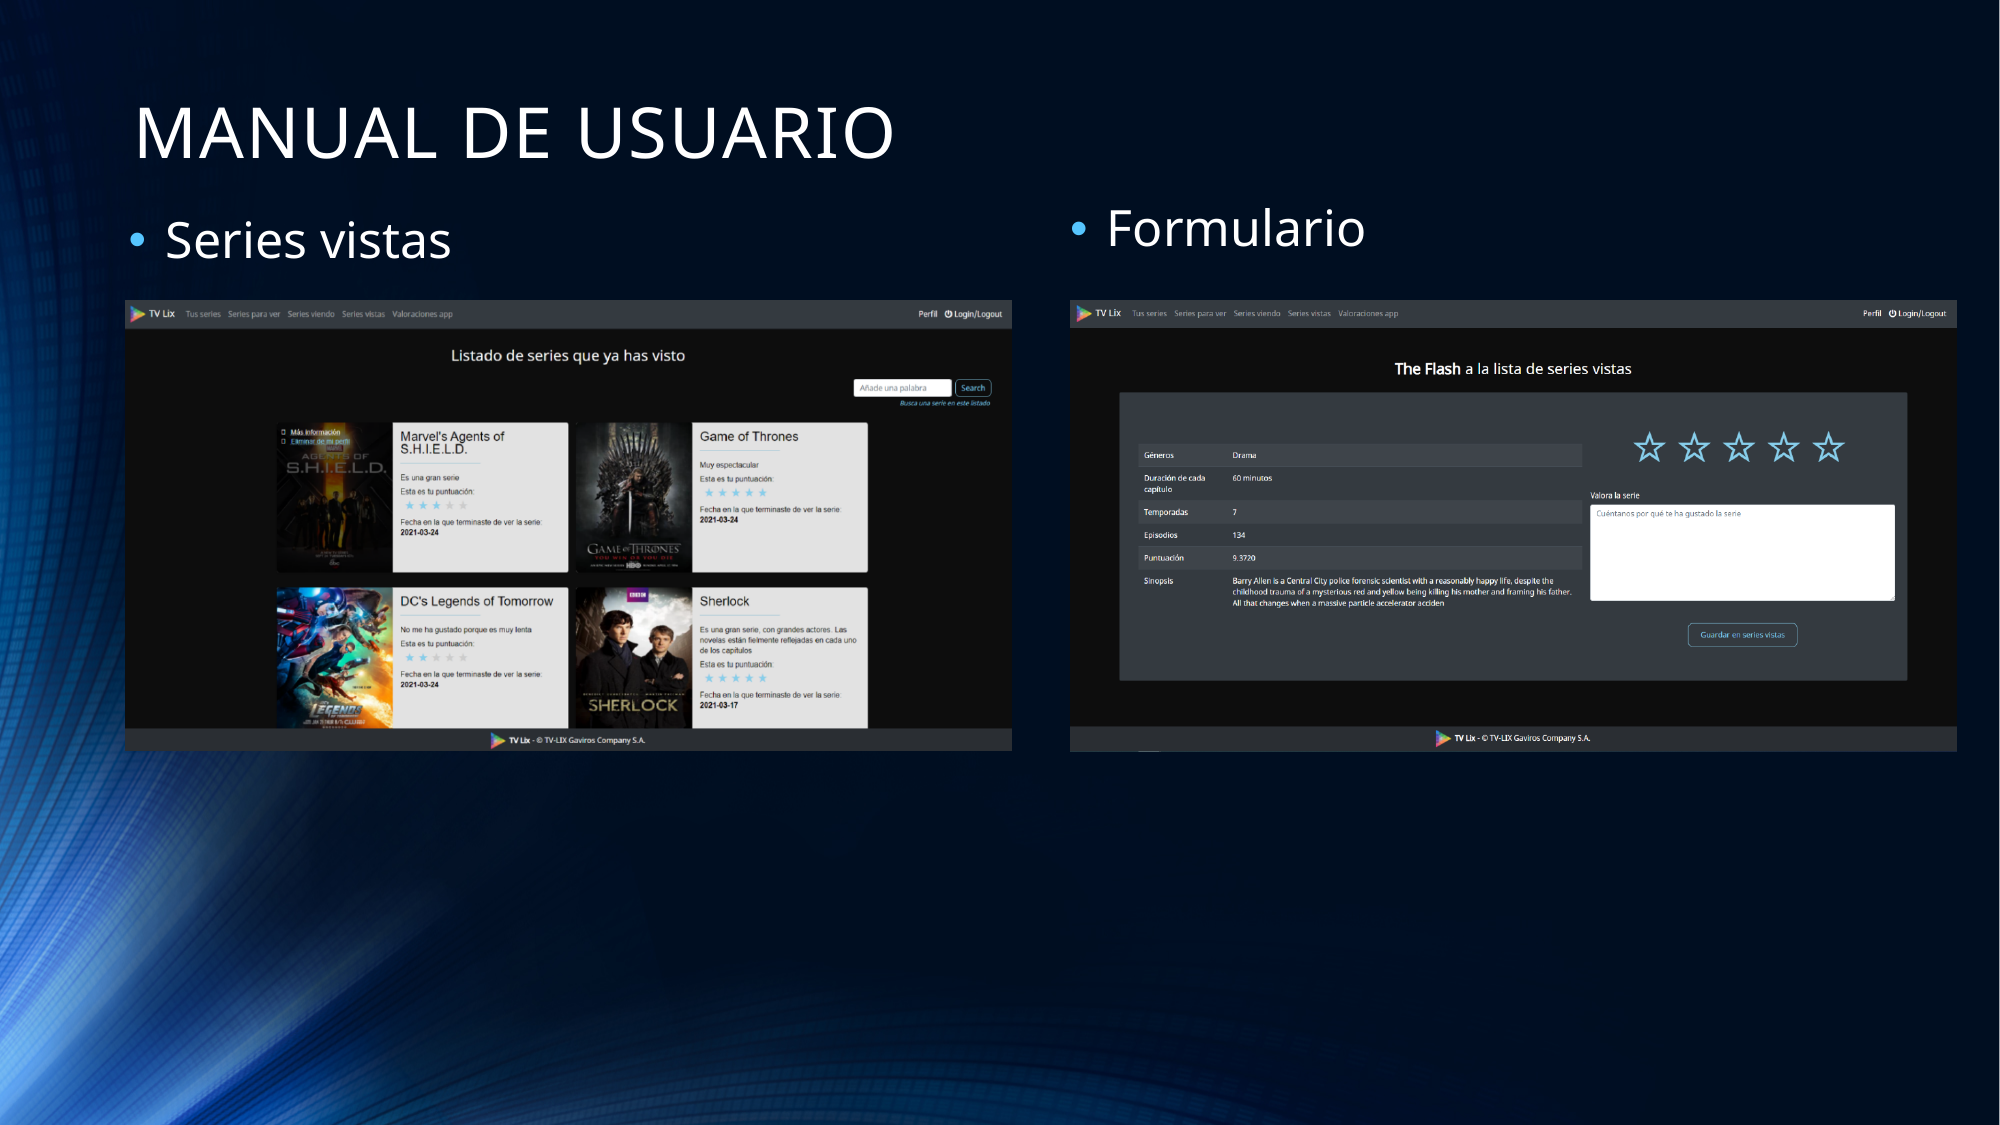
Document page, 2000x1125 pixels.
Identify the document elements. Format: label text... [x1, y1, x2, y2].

list Series vistas [113, 208, 705, 693]
list Formulario [1055, 196, 1646, 681]
title MANUAL DE USUARIO [118, 90, 1619, 182]
picture [0, 0, 2000, 1125]
